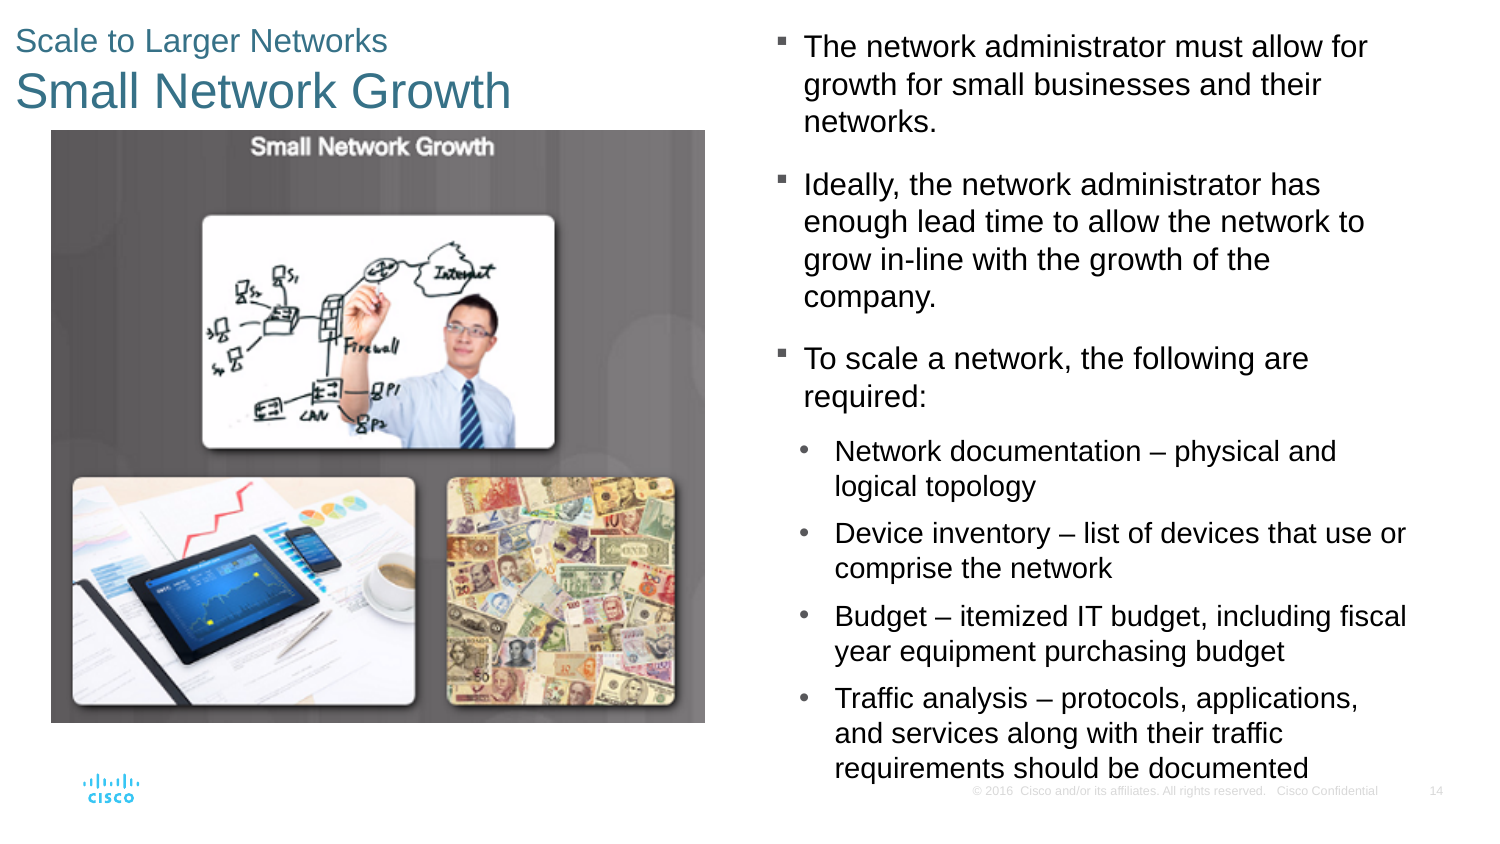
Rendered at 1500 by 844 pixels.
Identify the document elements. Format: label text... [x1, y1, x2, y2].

picture [50, 130, 705, 724]
list The network administrator must allow for growth for small businesses and their networks. Ideally, the network administrator has enough lead time to allow the network to grow in-line with the growth of the company. To scale a network, the following are required: Network documentation – physical and logical topology Device inventory – list of devices that use or comprise the network Budget – itemized IT budget, including fiscal year equipment purchasing budget Traffic analysis – protocols, applications, and services along with their traffic requirements should be documented [760, 18, 1445, 798]
title Scale to Larger Networks Small Network Growth [0, 6, 756, 131]
